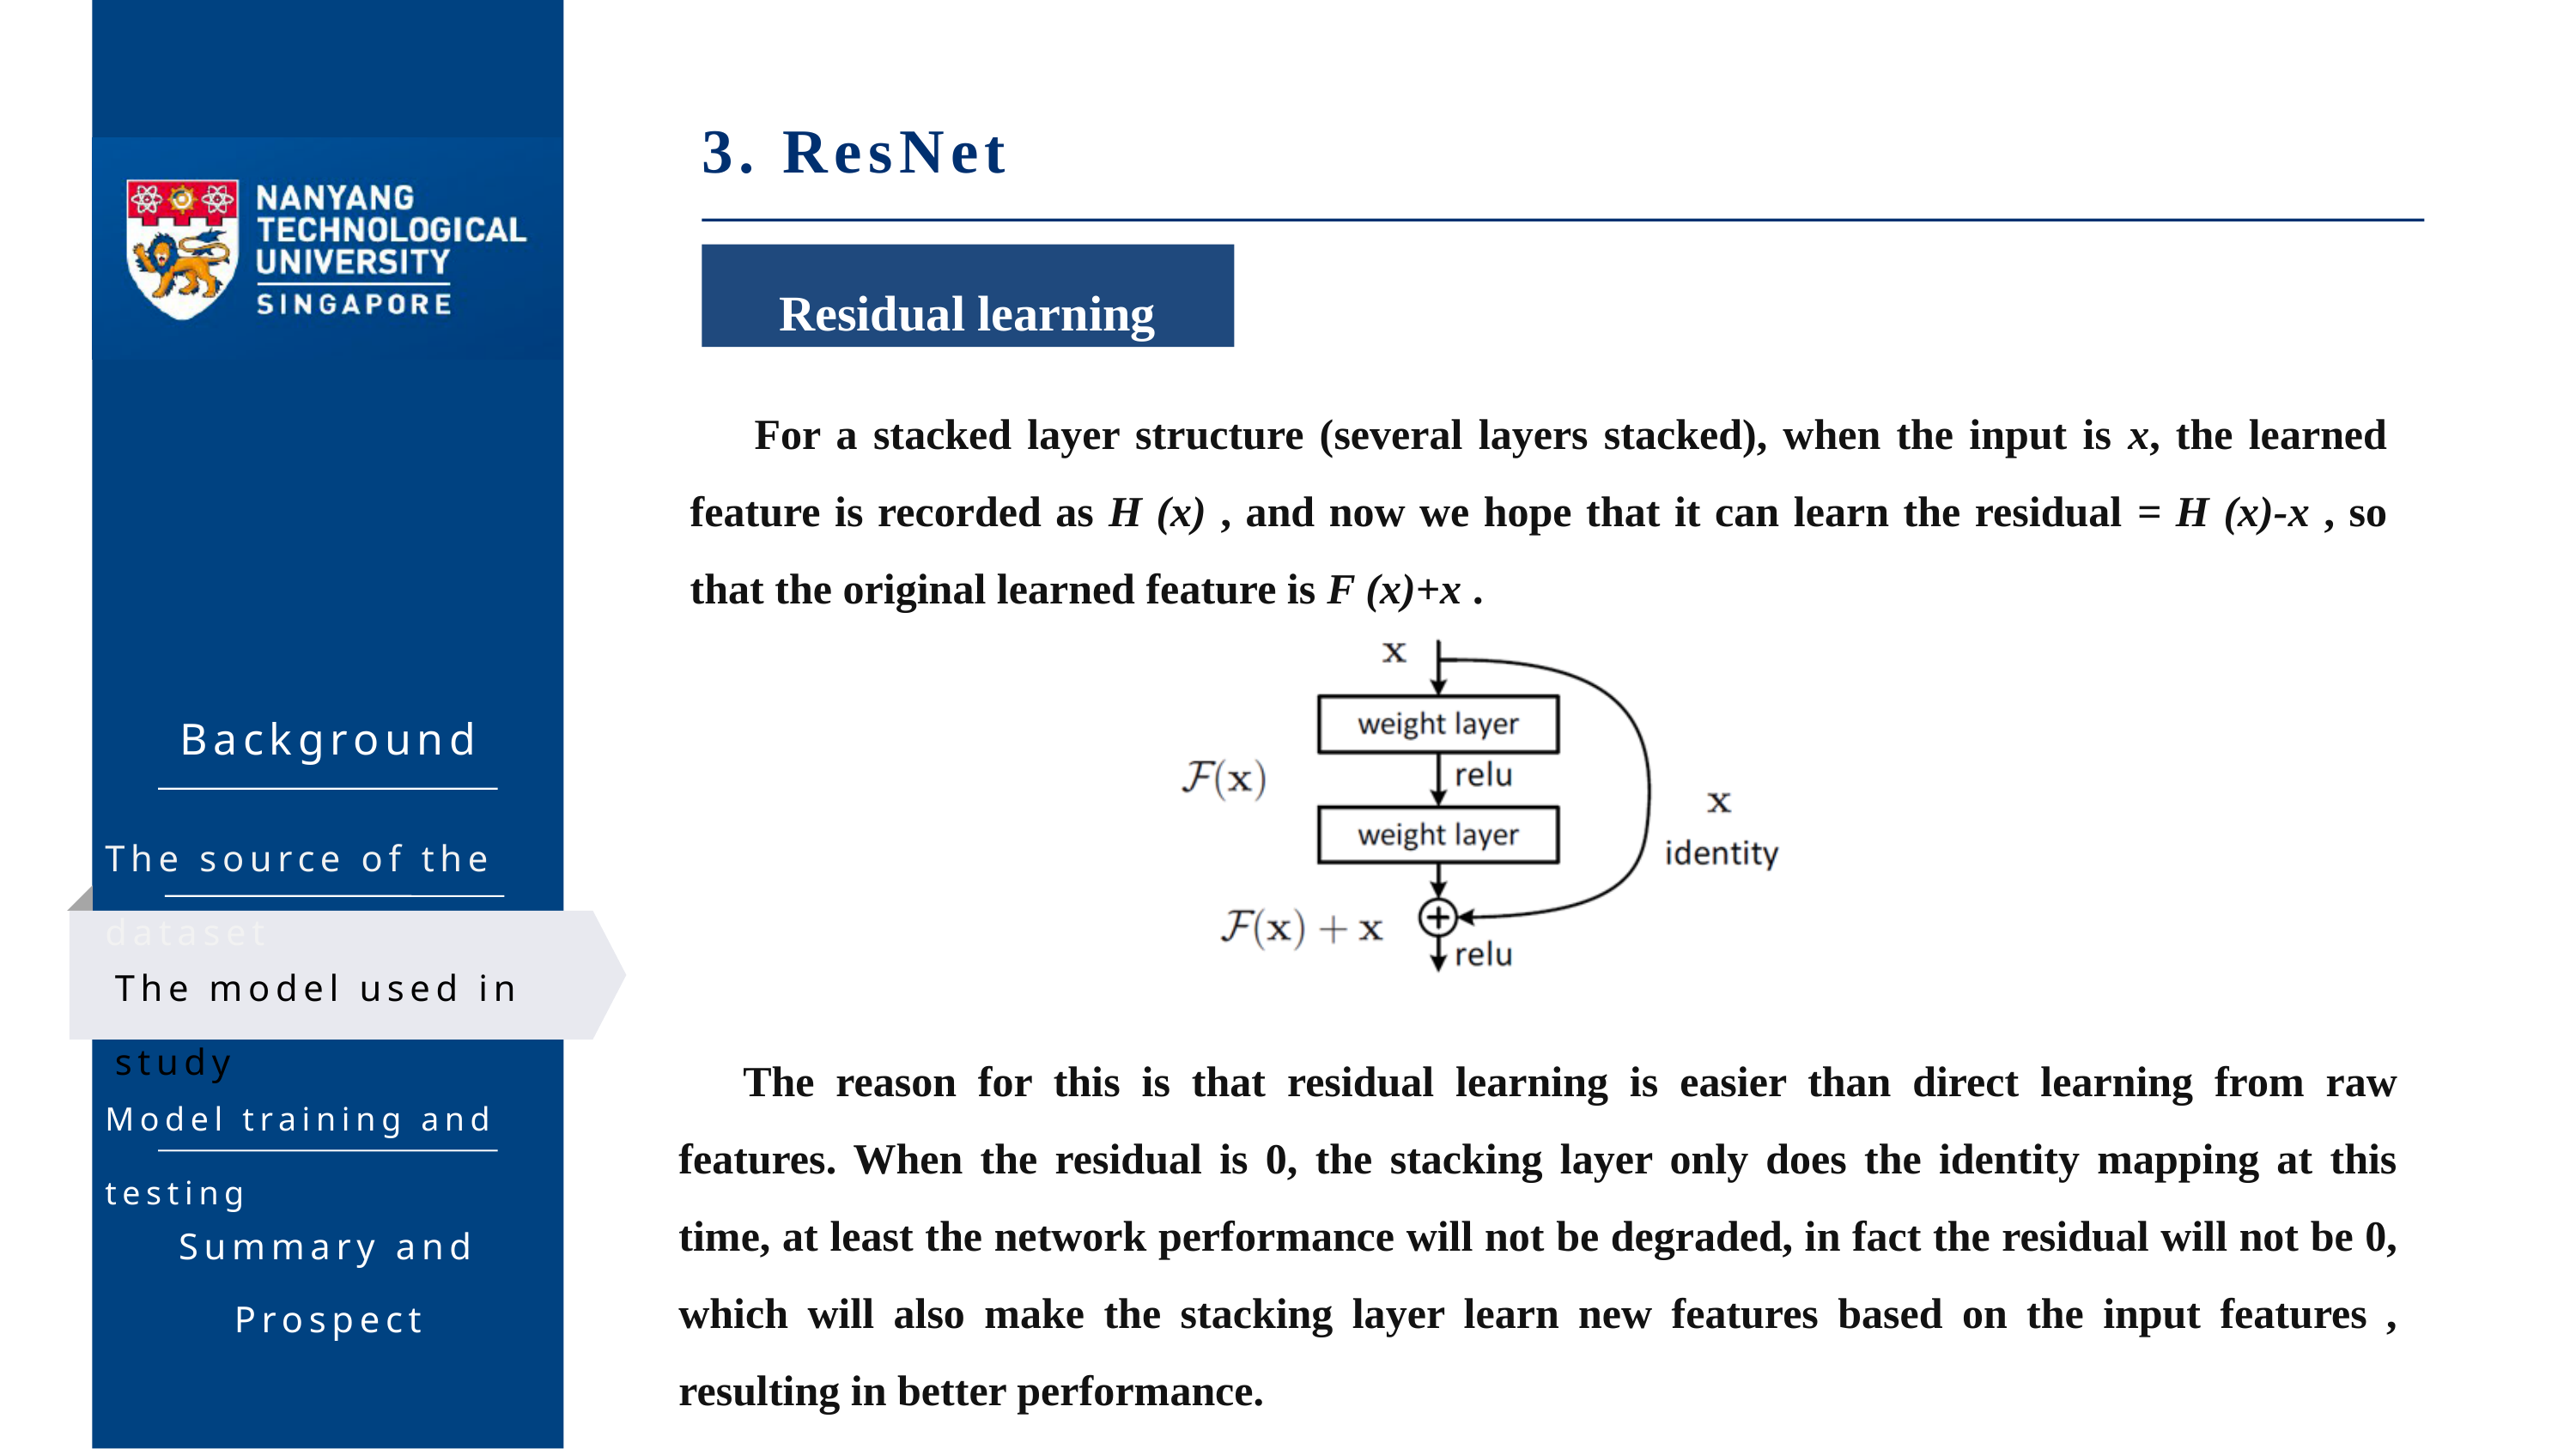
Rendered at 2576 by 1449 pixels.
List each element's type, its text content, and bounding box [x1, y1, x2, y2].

picture [92, 137, 562, 360]
text_box 3. ResNet [702, 105, 2425, 185]
text_box Residual learning [702, 244, 1235, 348]
picture [1158, 631, 1805, 979]
text_box For a stacked layer structure (several layers stacked), when the input is x, the learned feature is recorded as H (x) , and now we hope that it can learn the residual = H (x)-x , so that the original learned feature is F (x)+x . [677, 374, 2400, 619]
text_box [66, 0, 627, 1449]
text_box The reason for this is that residual learning is easier than direct learning from raw features. When the residual is 0, the stacking layer only does the identity mapping at this time, at least the network performance will not be degraded, in fact the residual will not be 0, which will also make the stacking layer learn new features based on the input features , resulting in better performance. [665, 1021, 2412, 1421]
